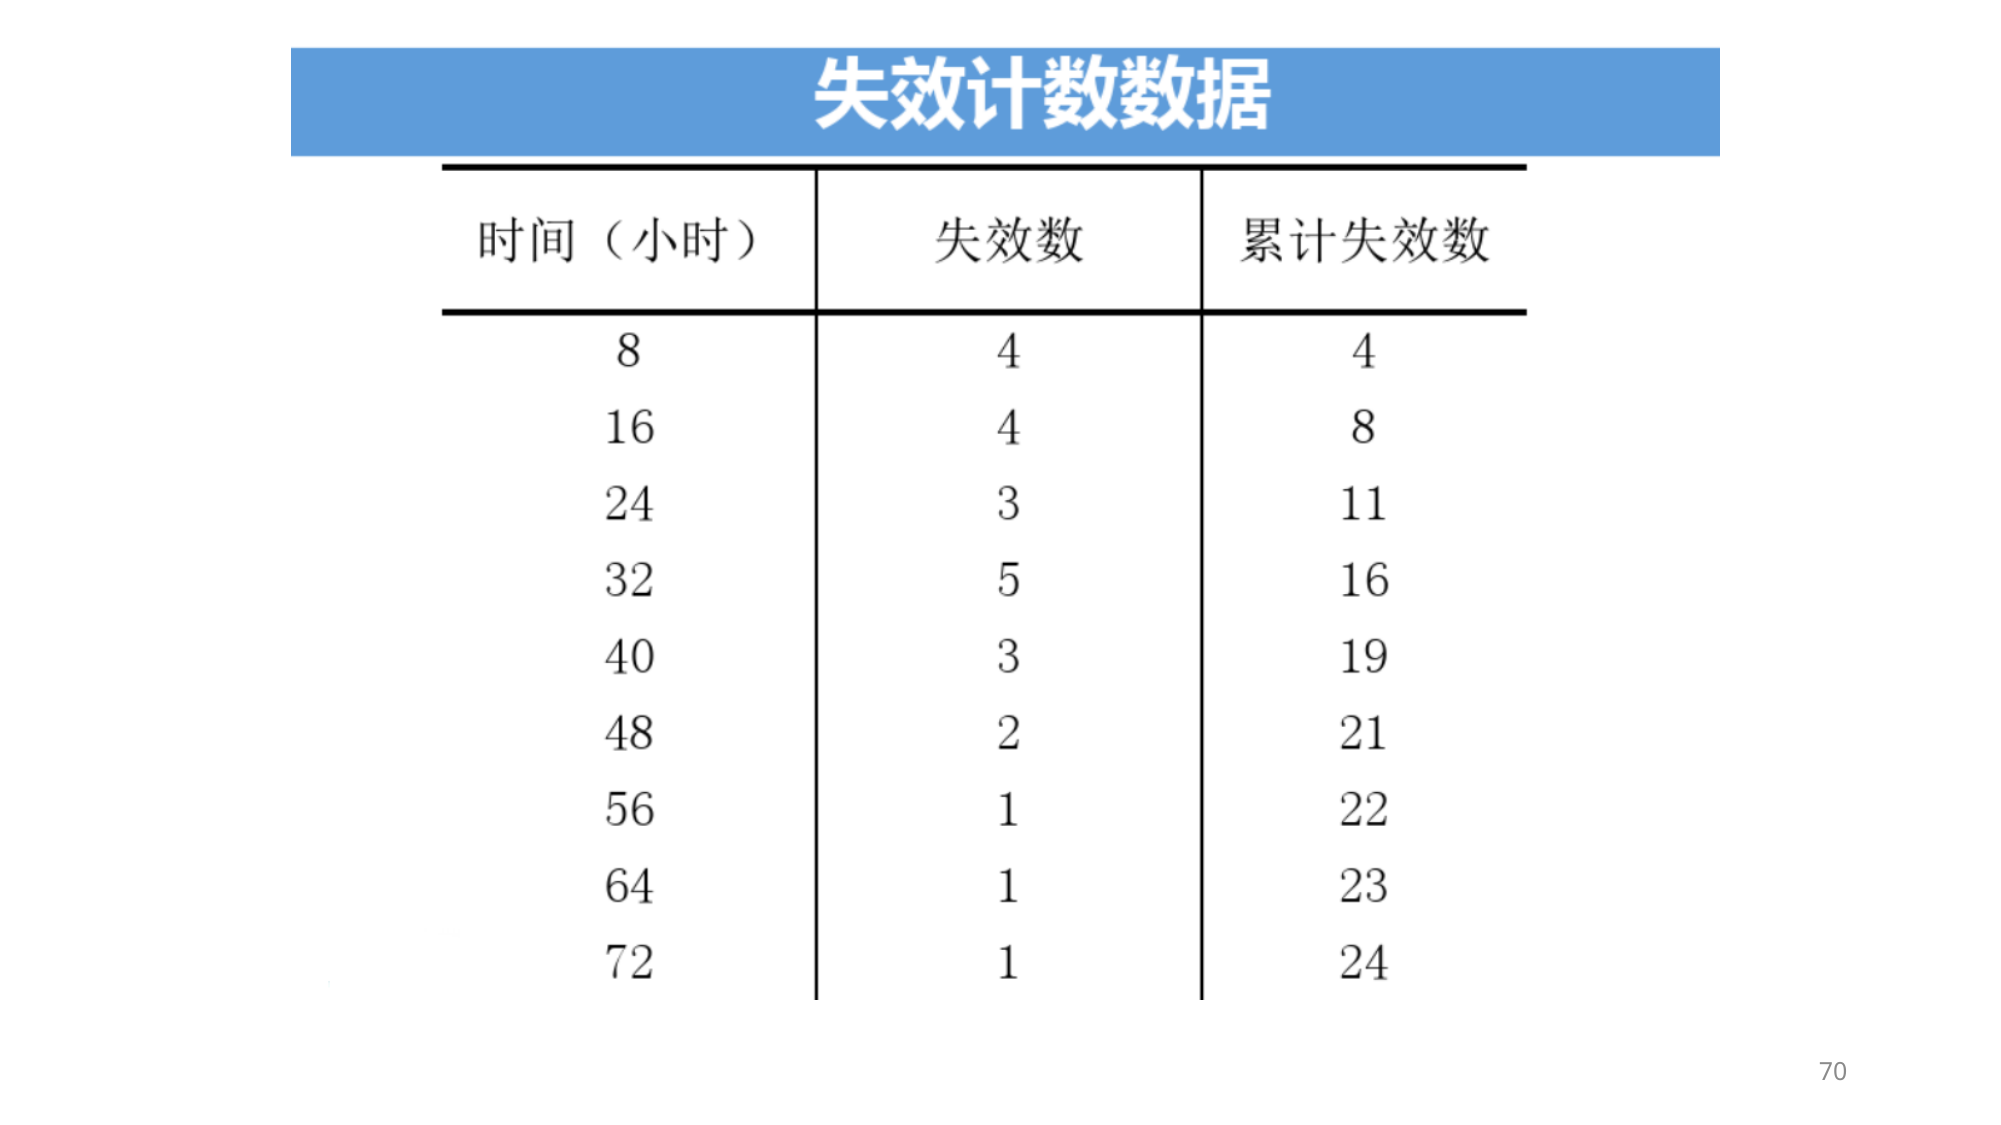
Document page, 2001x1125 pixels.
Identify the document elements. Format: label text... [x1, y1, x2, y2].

picture [291, 42, 1720, 1000]
slide_number 70 [1412, 1042, 1863, 1103]
